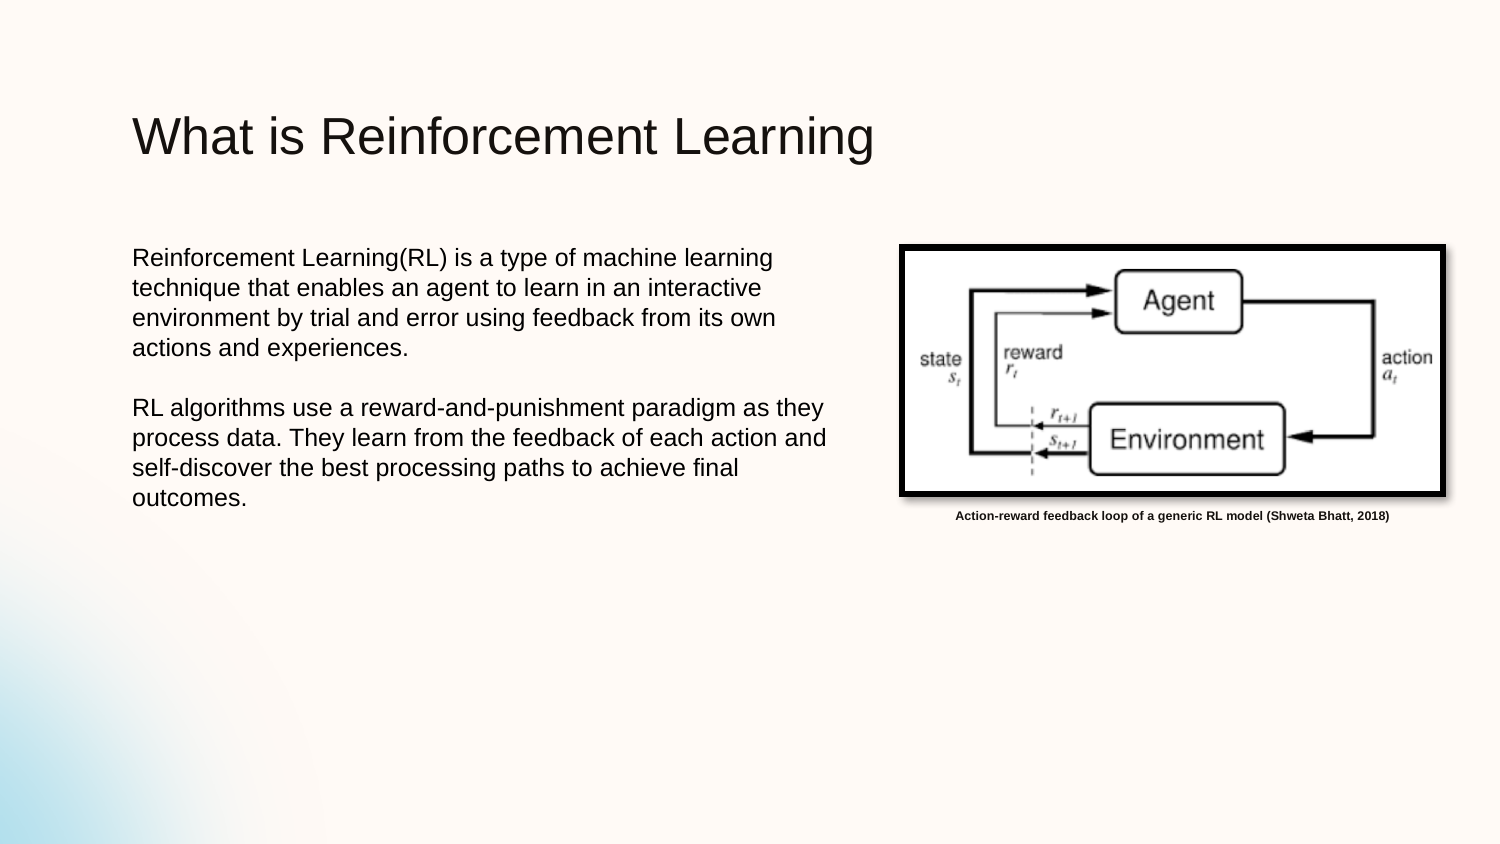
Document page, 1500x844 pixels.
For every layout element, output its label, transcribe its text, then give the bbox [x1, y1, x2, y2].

picture [0, 104, 673, 844]
text_box Reinforcement Learning(RL) is a type of machine learning technique that enables an agent to learn in an interactive environment by trial and error using feedback from its own actions and experiences. RL algorithms use a reward-and-punishment paradigm as they process data. They learn from the feedback of each action and self-discover the best processing paths to achieve final outcomes. [117, 234, 868, 519]
title What is Reinforcement Learning [117, 87, 1383, 178]
picture [905, 250, 1441, 492]
text_box Action-reward feedback loop of a generic RL model (Shweta Bhatt, 2018) [932, 507, 1414, 551]
